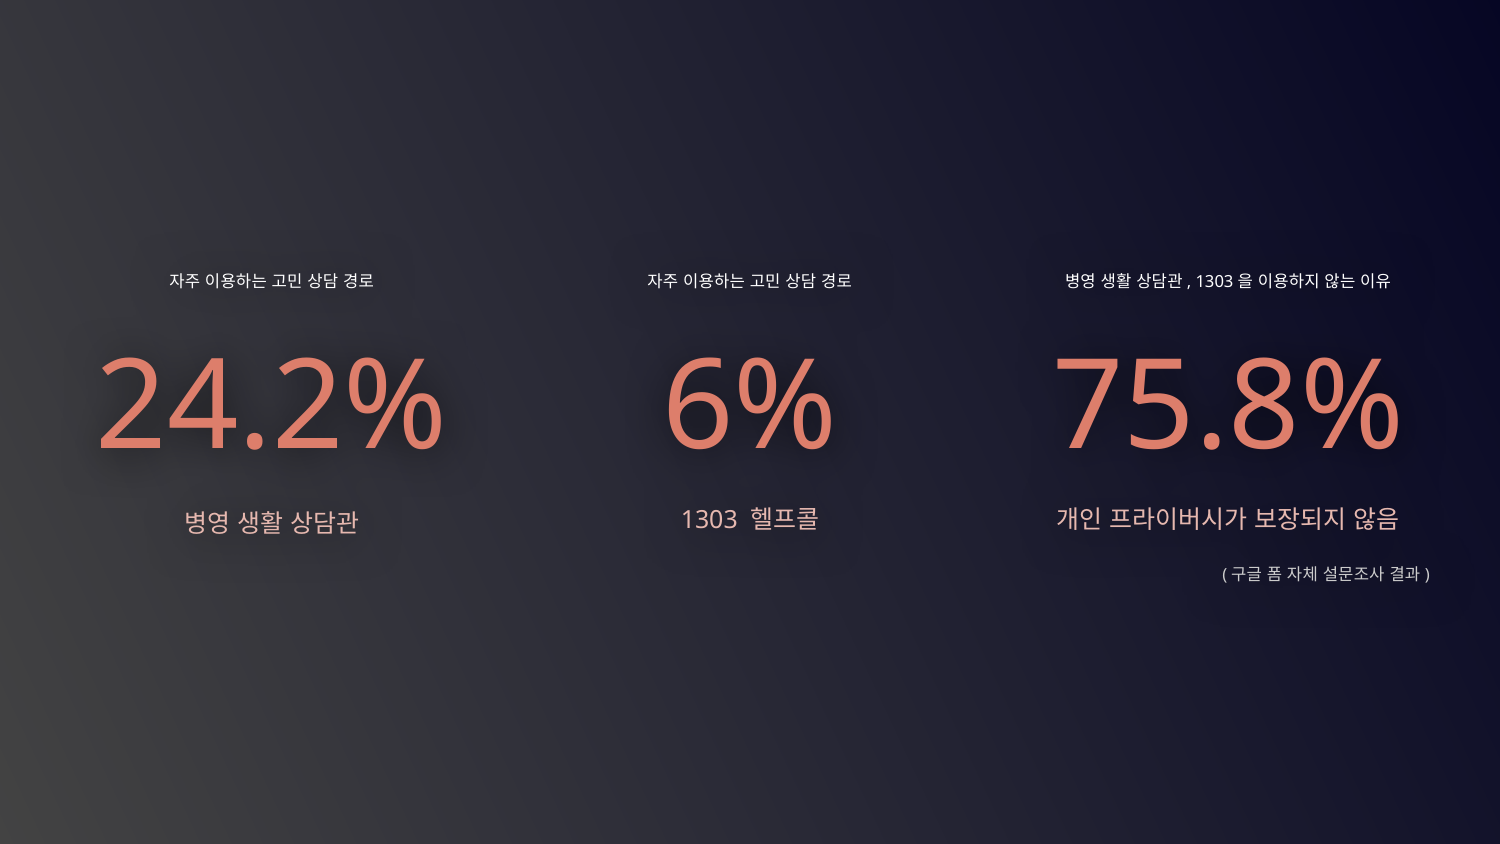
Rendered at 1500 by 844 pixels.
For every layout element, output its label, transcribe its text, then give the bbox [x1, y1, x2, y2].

text_box 병영 생활 상담관, 1303을 이용하지 않는 이유 75.8% 개인 프라이버시가 보장되지 않음 (구글 폼 자체 설문조사 결과) [1011, 252, 1445, 592]
text_box 자주 이용하는 고민 상담 경로 6% 1303 헬프콜 [533, 252, 967, 592]
list 자주 이용하는 고민 상담 경로 24.2% 병영 생활 상담관 [55, 252, 489, 592]
